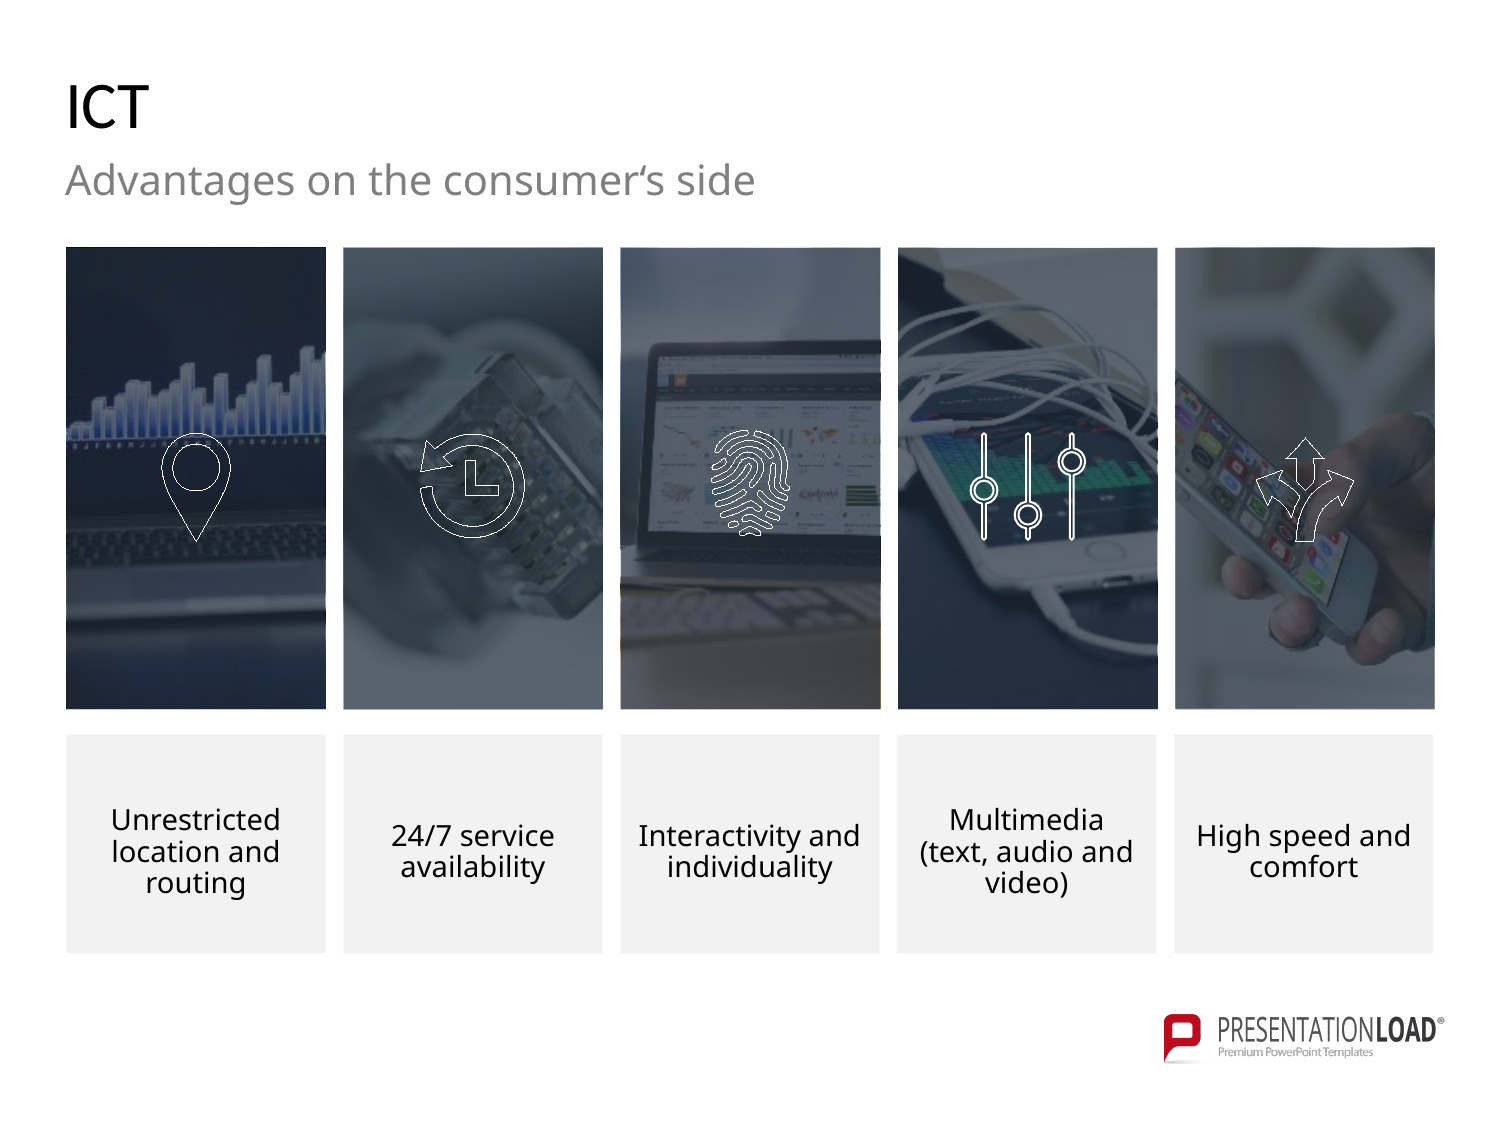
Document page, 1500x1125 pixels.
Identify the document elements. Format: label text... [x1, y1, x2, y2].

picture [897, 247, 1158, 710]
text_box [710, 429, 791, 537]
picture [620, 247, 881, 709]
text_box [420, 430, 527, 541]
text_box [1255, 437, 1355, 542]
picture [1164, 1012, 1445, 1064]
list 24/7 service availability [343, 734, 603, 954]
picture [343, 247, 604, 710]
title ICT [64, 70, 1435, 159]
list Multimedia (text, audio and video) [897, 734, 1157, 954]
list Unrestricted location and routing [66, 734, 326, 954]
list Advantages on the consumer‘s side [64, 159, 1435, 248]
picture [66, 247, 326, 709]
list Interactivity and individuality [620, 734, 880, 954]
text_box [970, 432, 1086, 540]
list High speed and comfort [1174, 734, 1434, 954]
picture [1175, 247, 1435, 708]
